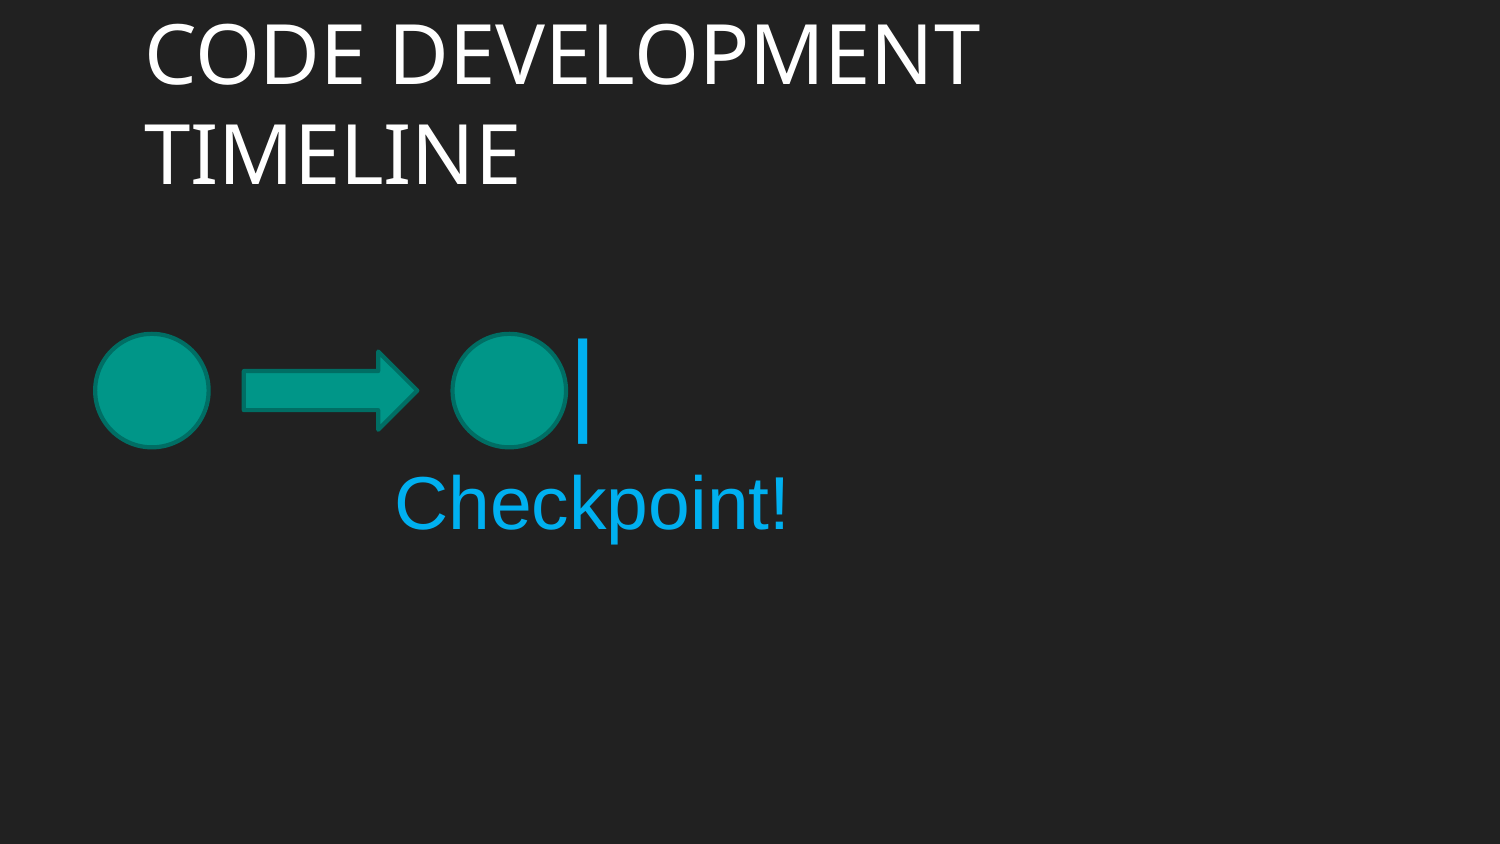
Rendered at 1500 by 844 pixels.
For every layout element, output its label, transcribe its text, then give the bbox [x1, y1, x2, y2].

text_box [93, 331, 211, 450]
text_box [241, 349, 420, 432]
title CODE DEVELOPMENT TIMELINE [129, 78, 1386, 217]
text_box Checkpoint! [379, 447, 997, 553]
text_box [450, 331, 553, 447]
text_box | [553, 300, 614, 447]
